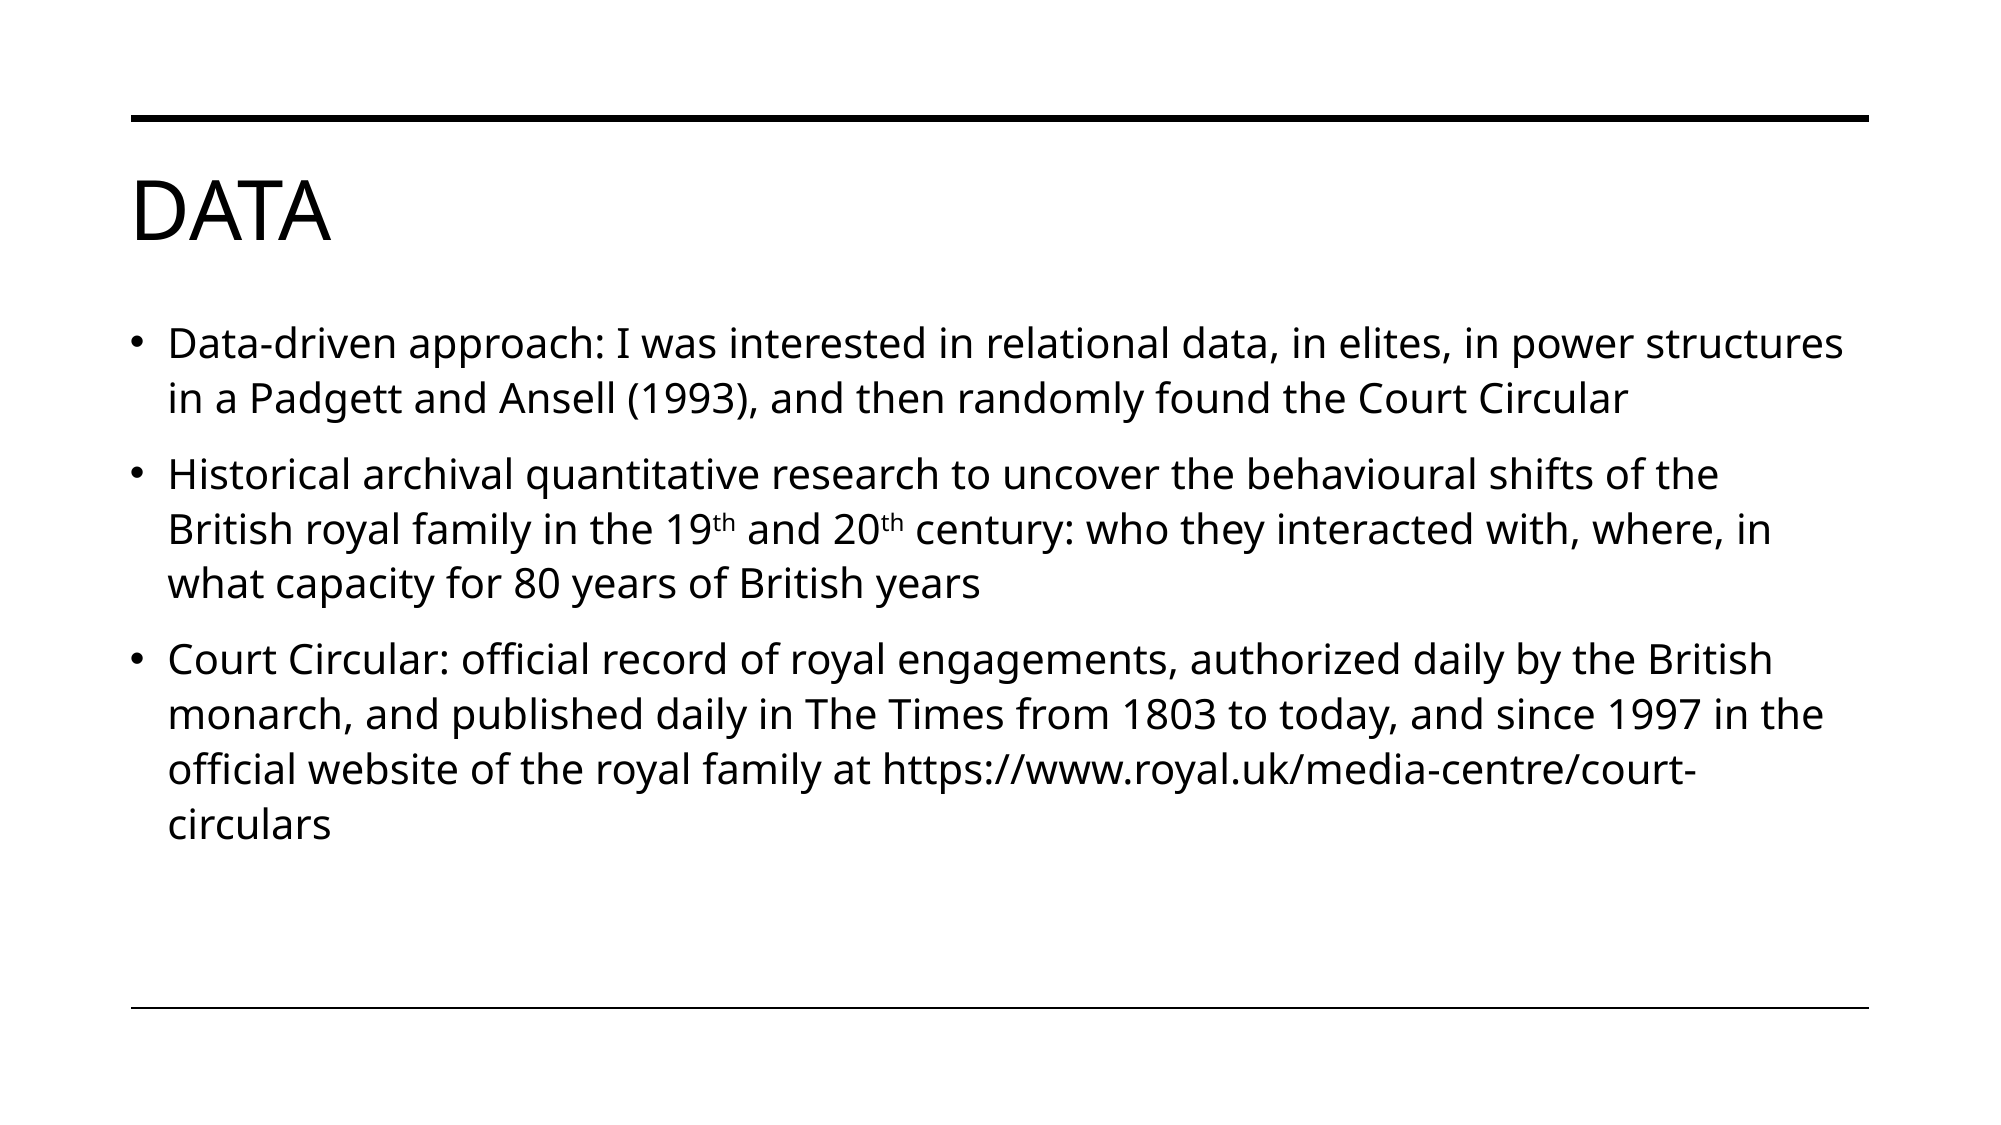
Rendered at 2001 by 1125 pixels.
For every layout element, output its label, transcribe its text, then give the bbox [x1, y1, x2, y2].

list Data-driven approach: I was interested in relational data, in elites, in power structures in a Padgett and Ansell (1993), and then randomly found the Court Circular Historical archival quantitative research to uncover the behavioural shifts of the British royal family in the 19th and 20th century: who they interacted with, where, in what capacity for 80 years of British years Court Circular: official record of royal engagements, authorized daily by the British monarch, and published daily in The Times from 1803 to today, and since 1997 in the official website of the royal family at https://www.royal.uk/media-centre/court-circulars [114, 304, 1869, 918]
title data [114, 149, 1869, 304]
